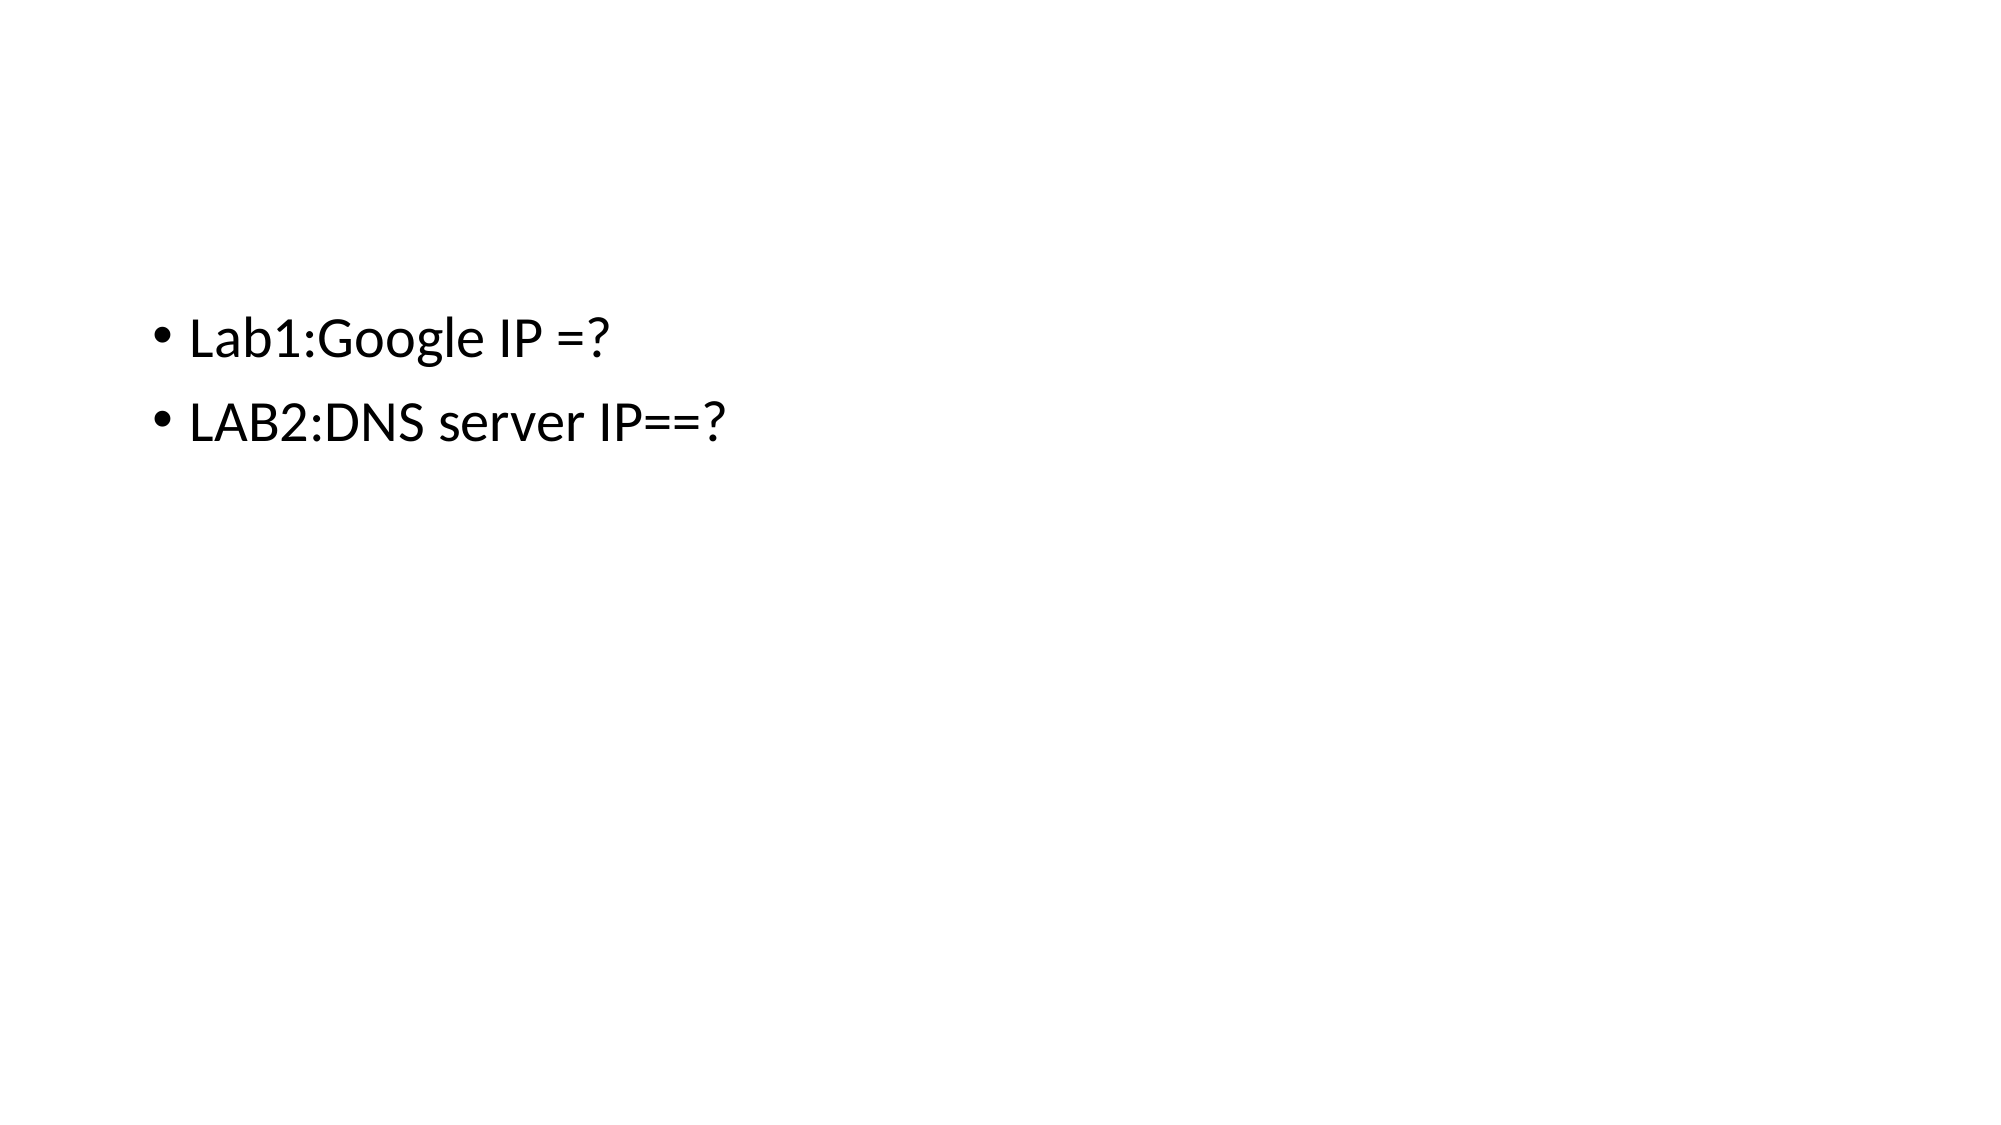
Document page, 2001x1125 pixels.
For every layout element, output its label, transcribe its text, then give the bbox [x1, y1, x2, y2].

list Lab1:Google IP =? LAB2:DNS server IP==? [137, 299, 1863, 1014]
